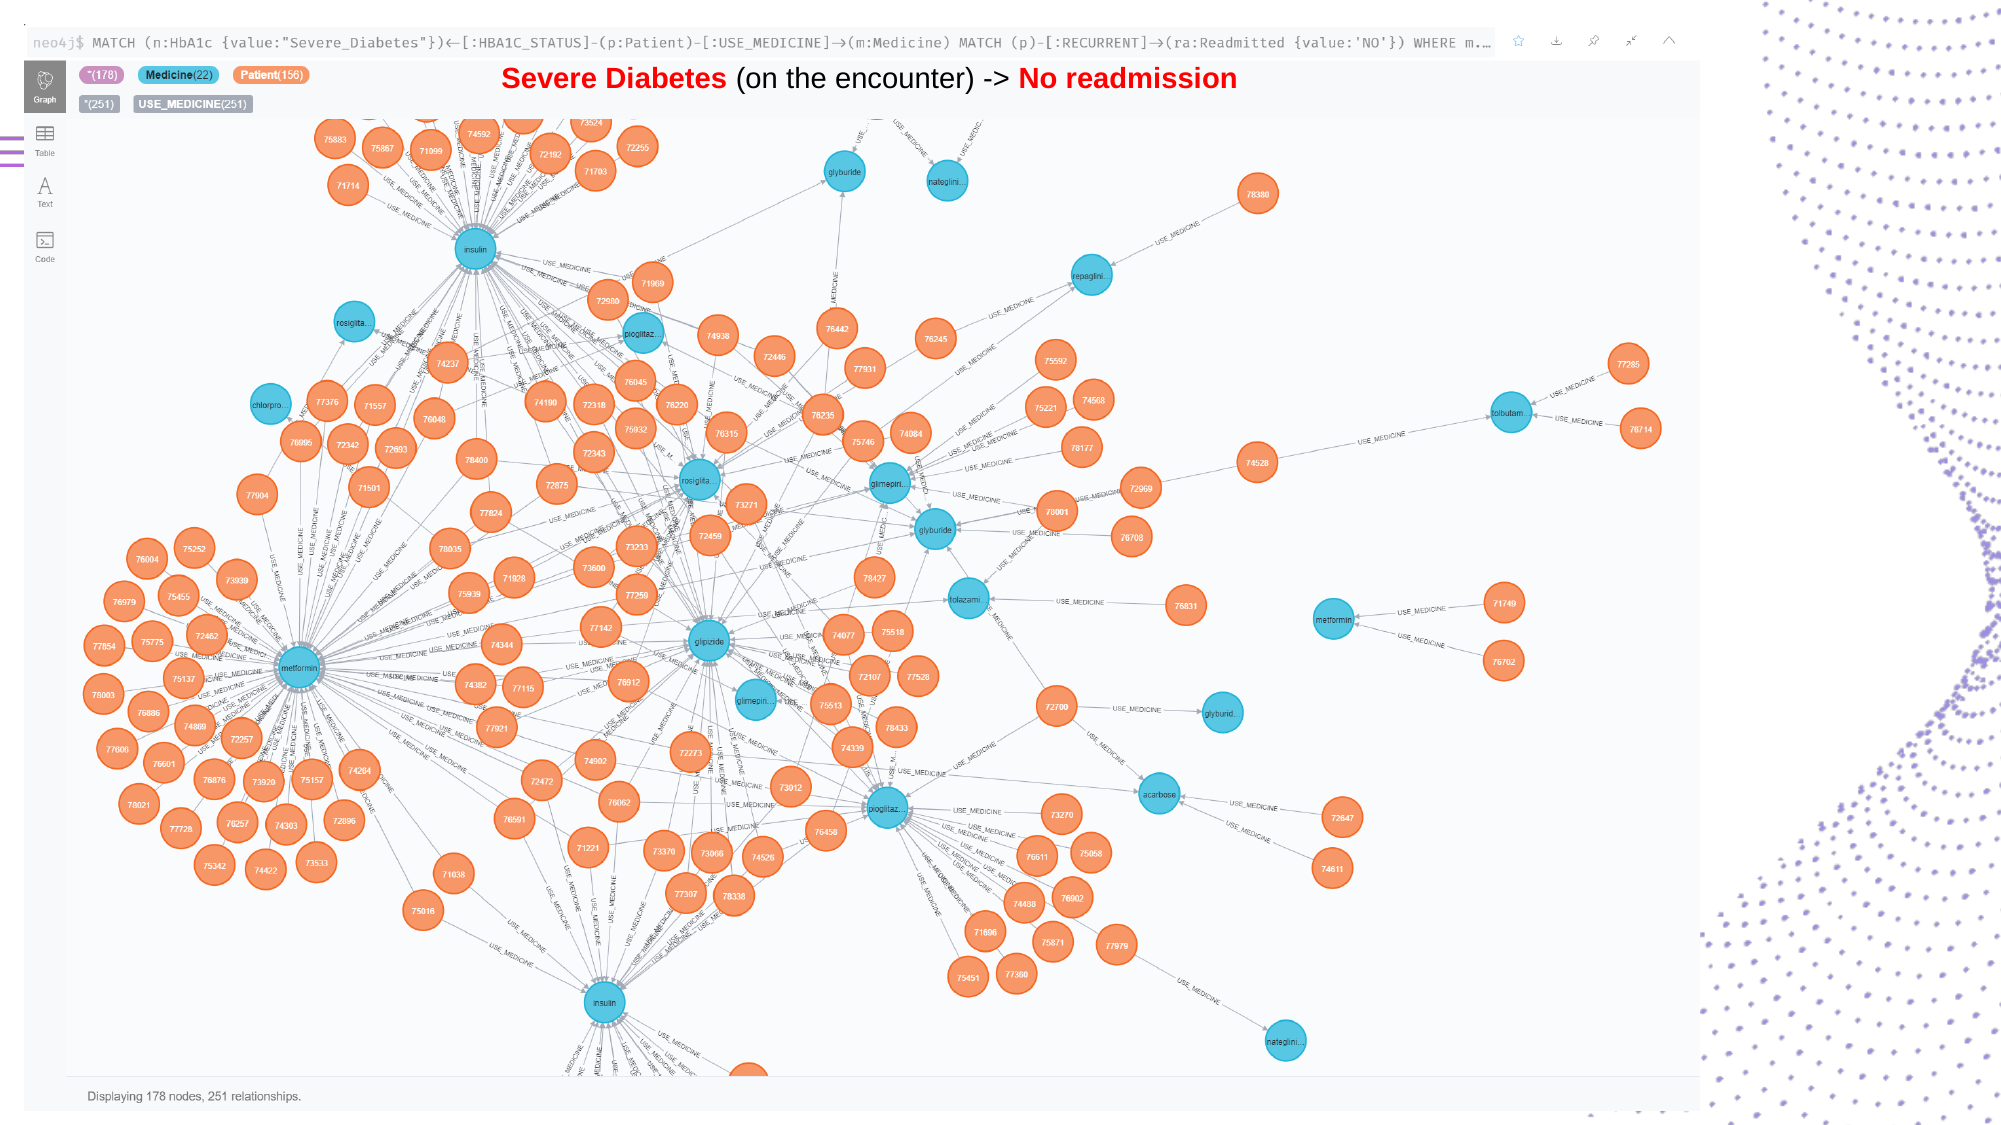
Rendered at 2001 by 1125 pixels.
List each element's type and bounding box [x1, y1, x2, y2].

picture [0, 24, 1700, 1111]
